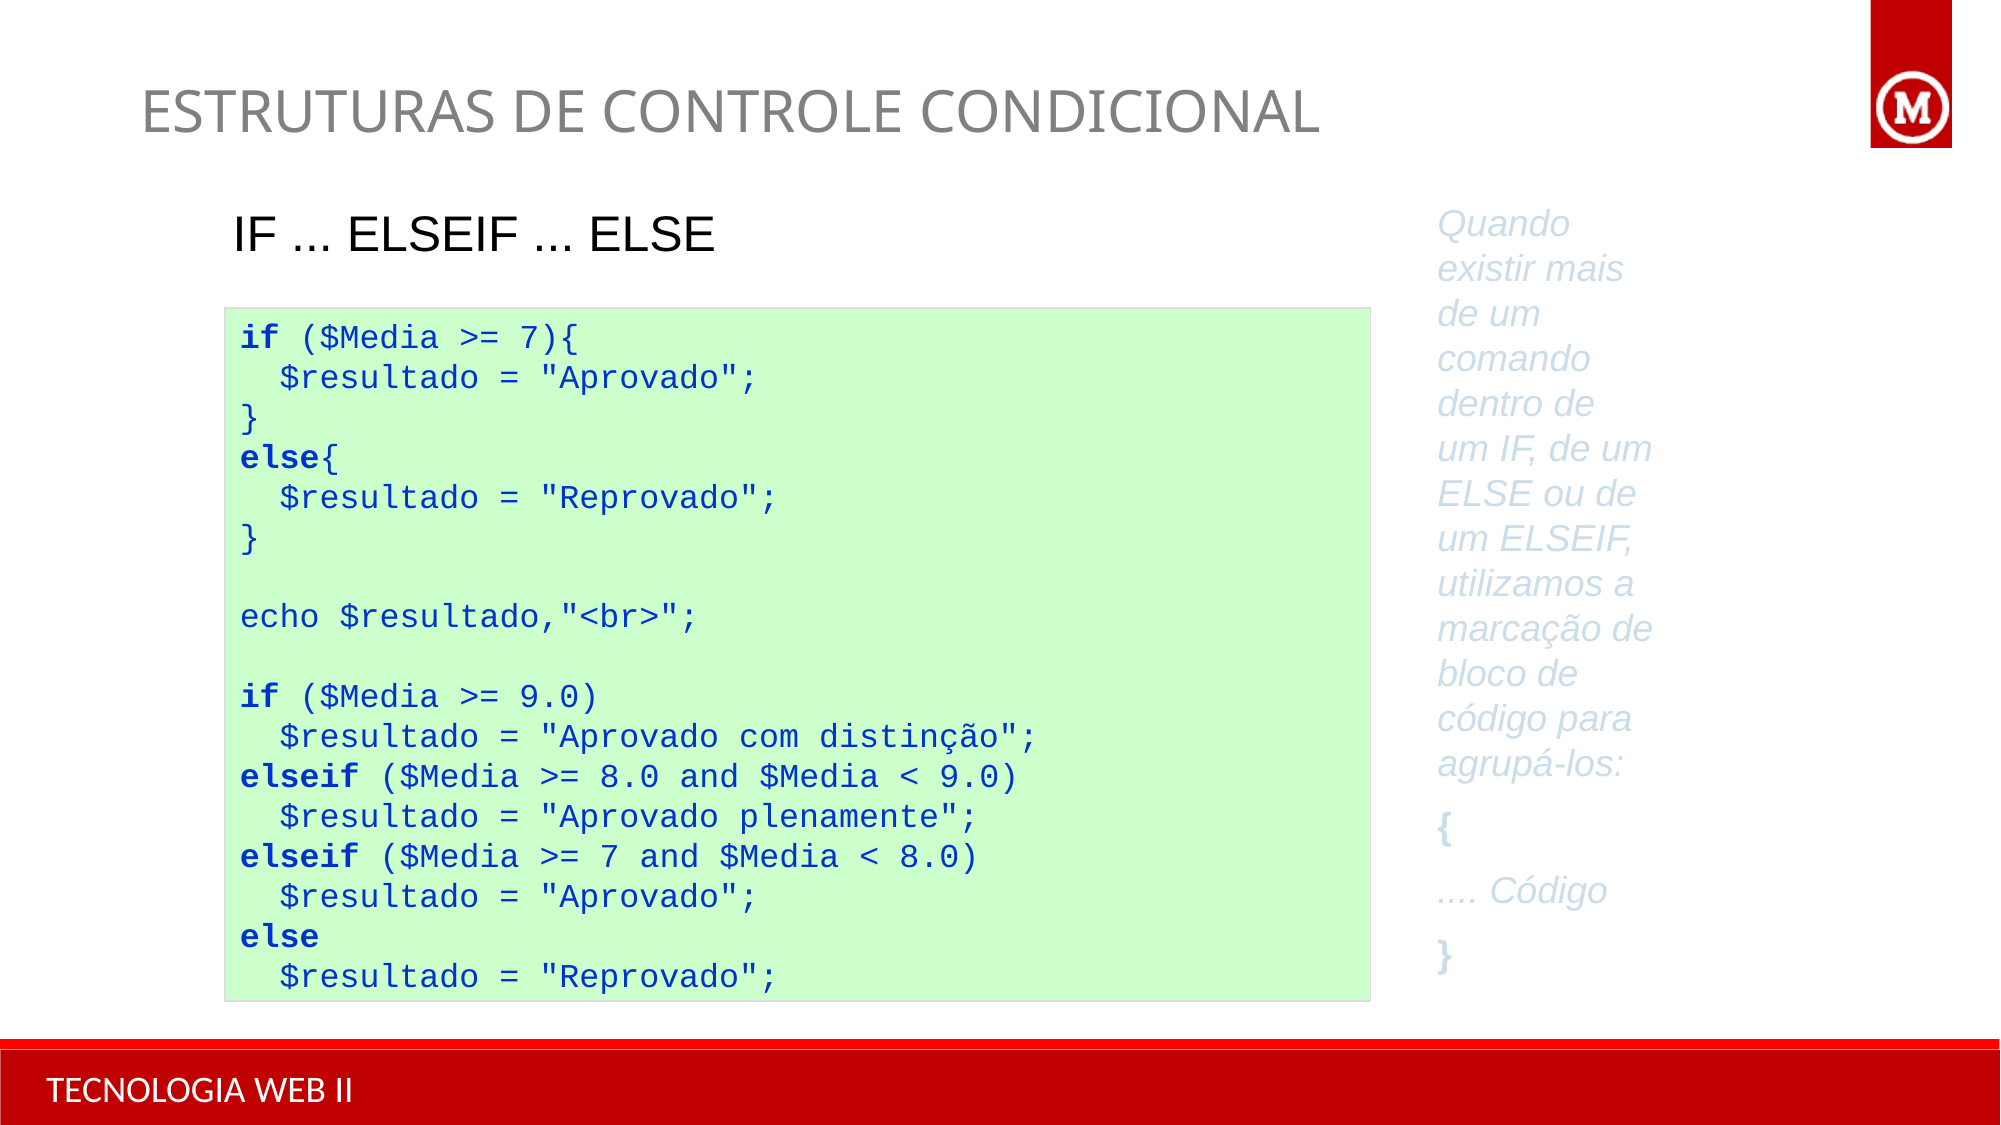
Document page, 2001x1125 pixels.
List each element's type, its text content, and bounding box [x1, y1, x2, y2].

picture [1873, 69, 1953, 148]
text_box IF ... ELSEIF ... ELSE [217, 200, 1376, 310]
text_box Quando existir mais de um comando dentro de um IF, de um ELSE ou de um ELSEIF, utilizamos a marcação de bloco de código para agrupá-los: { .... Código } [1422, 191, 1671, 983]
text_box ESTRUTURAS DE CONTROLE CONDICIONAL [125, 66, 1434, 152]
text_box if ($Media >= 7){ $resultado = "Aprovado"; } else{ $resultado = "Reprovado"; } echo $resultado,"<br>"; if ($Media >= 9.0) $resultado = "Aprovado com distinção"; elseif ($Media >= 8.0 and $Media < 9.0) $resultado = "Aprovado plenamente"; elseif ($Media >= 7 and $Media < 8.0) $resultado = "Aprovado"; else $resultado = "Reprovado"; [224, 307, 1371, 1002]
